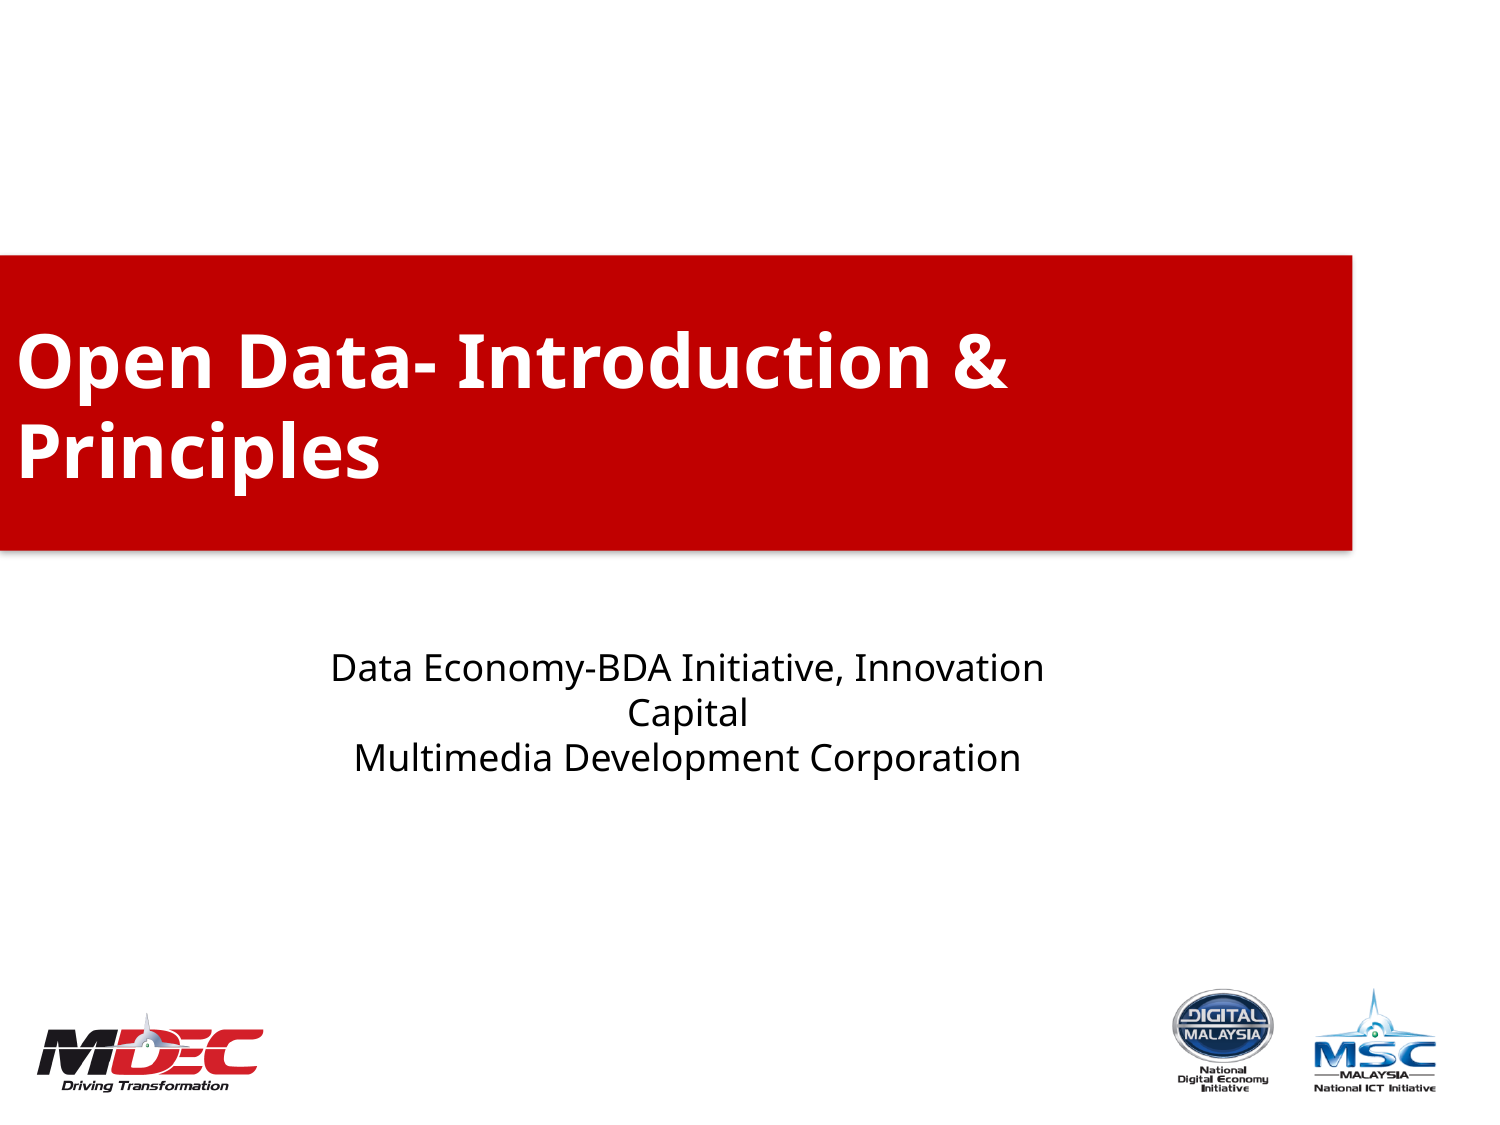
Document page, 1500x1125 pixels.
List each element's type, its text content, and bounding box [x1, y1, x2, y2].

picture [29, 1006, 271, 1102]
text_box Data Economy-BDA Initiative, Innovation Capital Multimedia Development Corporation [312, 636, 1063, 787]
picture [1128, 964, 1447, 1102]
text_box Open Data- Introduction & Principles [0, 255, 1353, 551]
